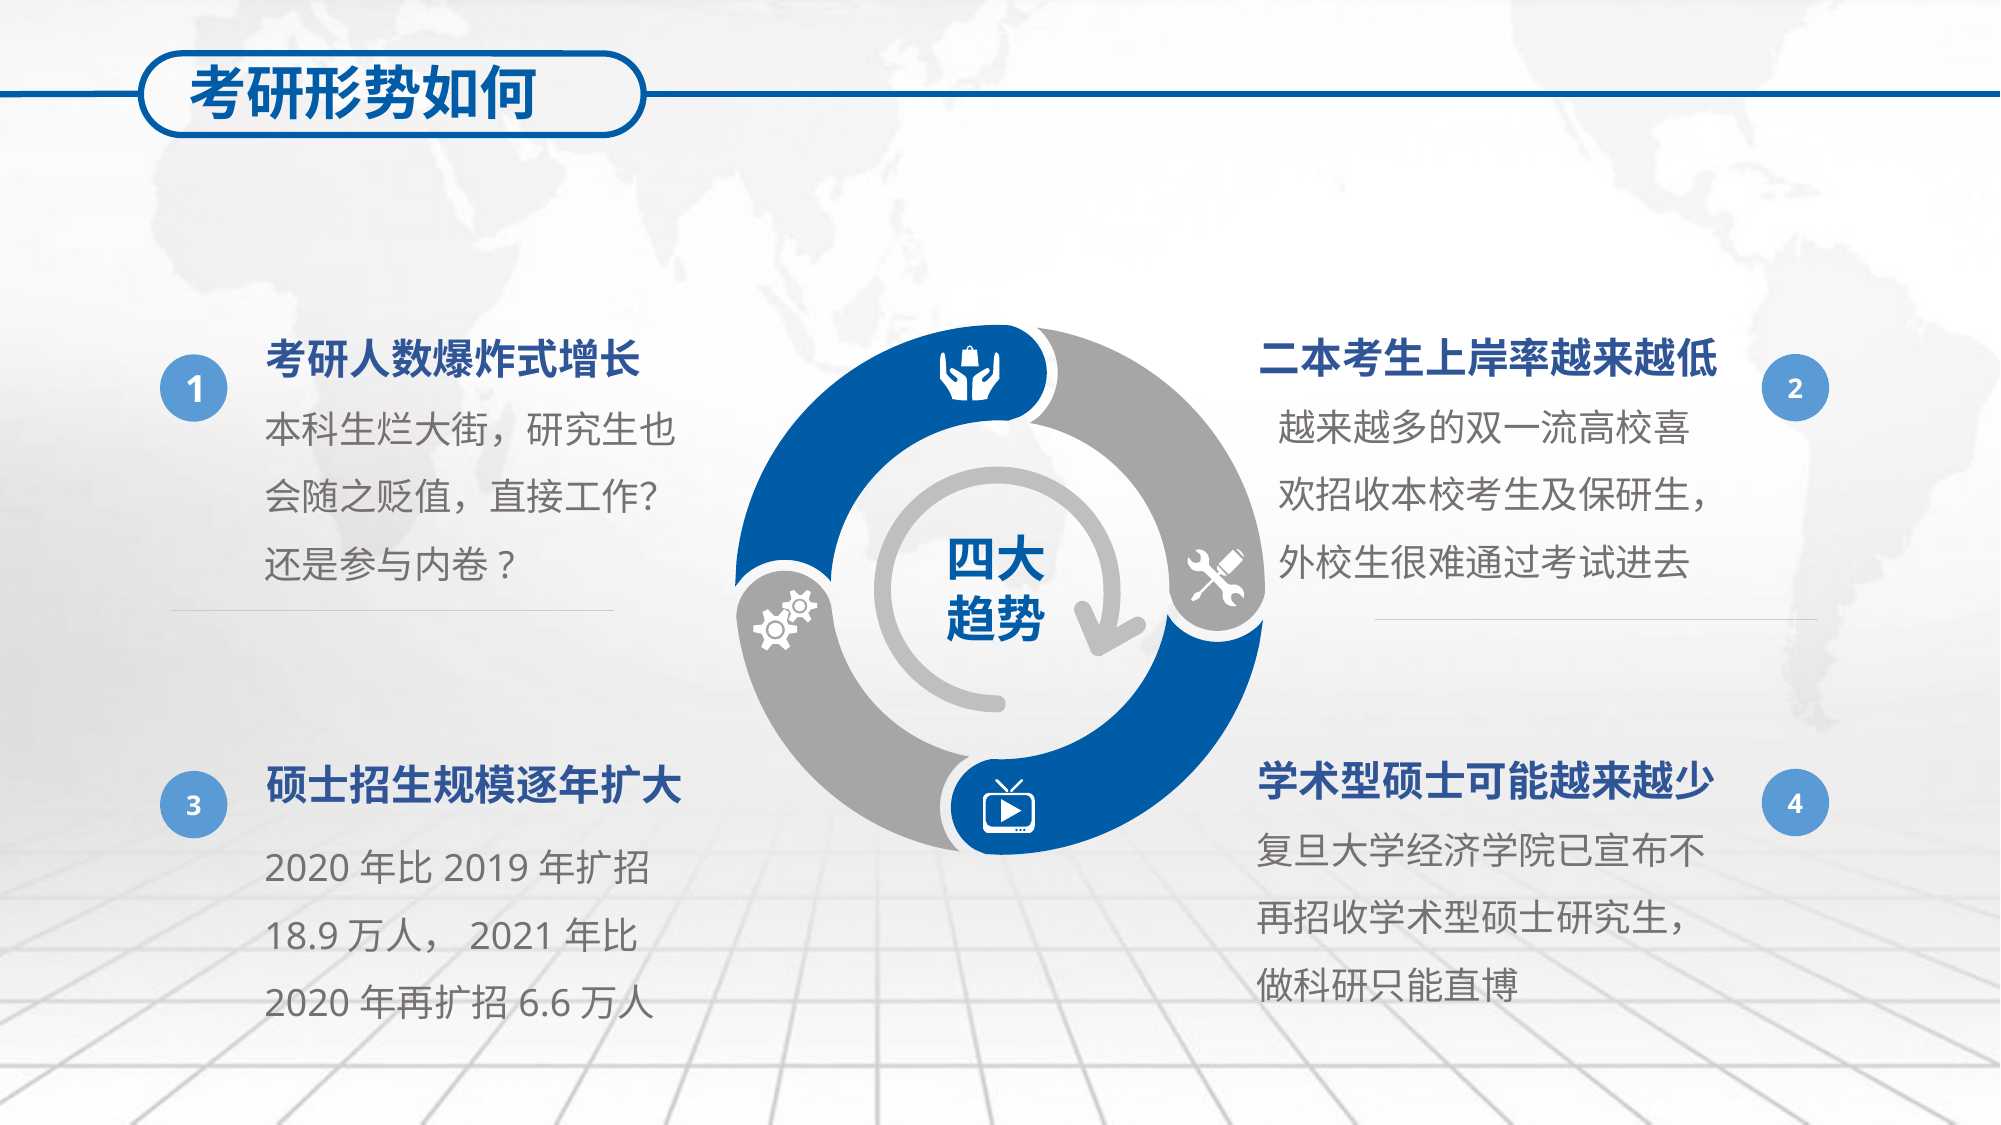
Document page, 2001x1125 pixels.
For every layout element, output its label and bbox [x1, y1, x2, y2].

text_box [734, 324, 1265, 855]
picture [0, 0, 2001, 1125]
text_box [160, 751, 720, 1034]
text_box [1240, 747, 1830, 1017]
text_box [160, 325, 720, 596]
text_box [1265, 324, 1830, 594]
text_box [109, 49, 644, 136]
